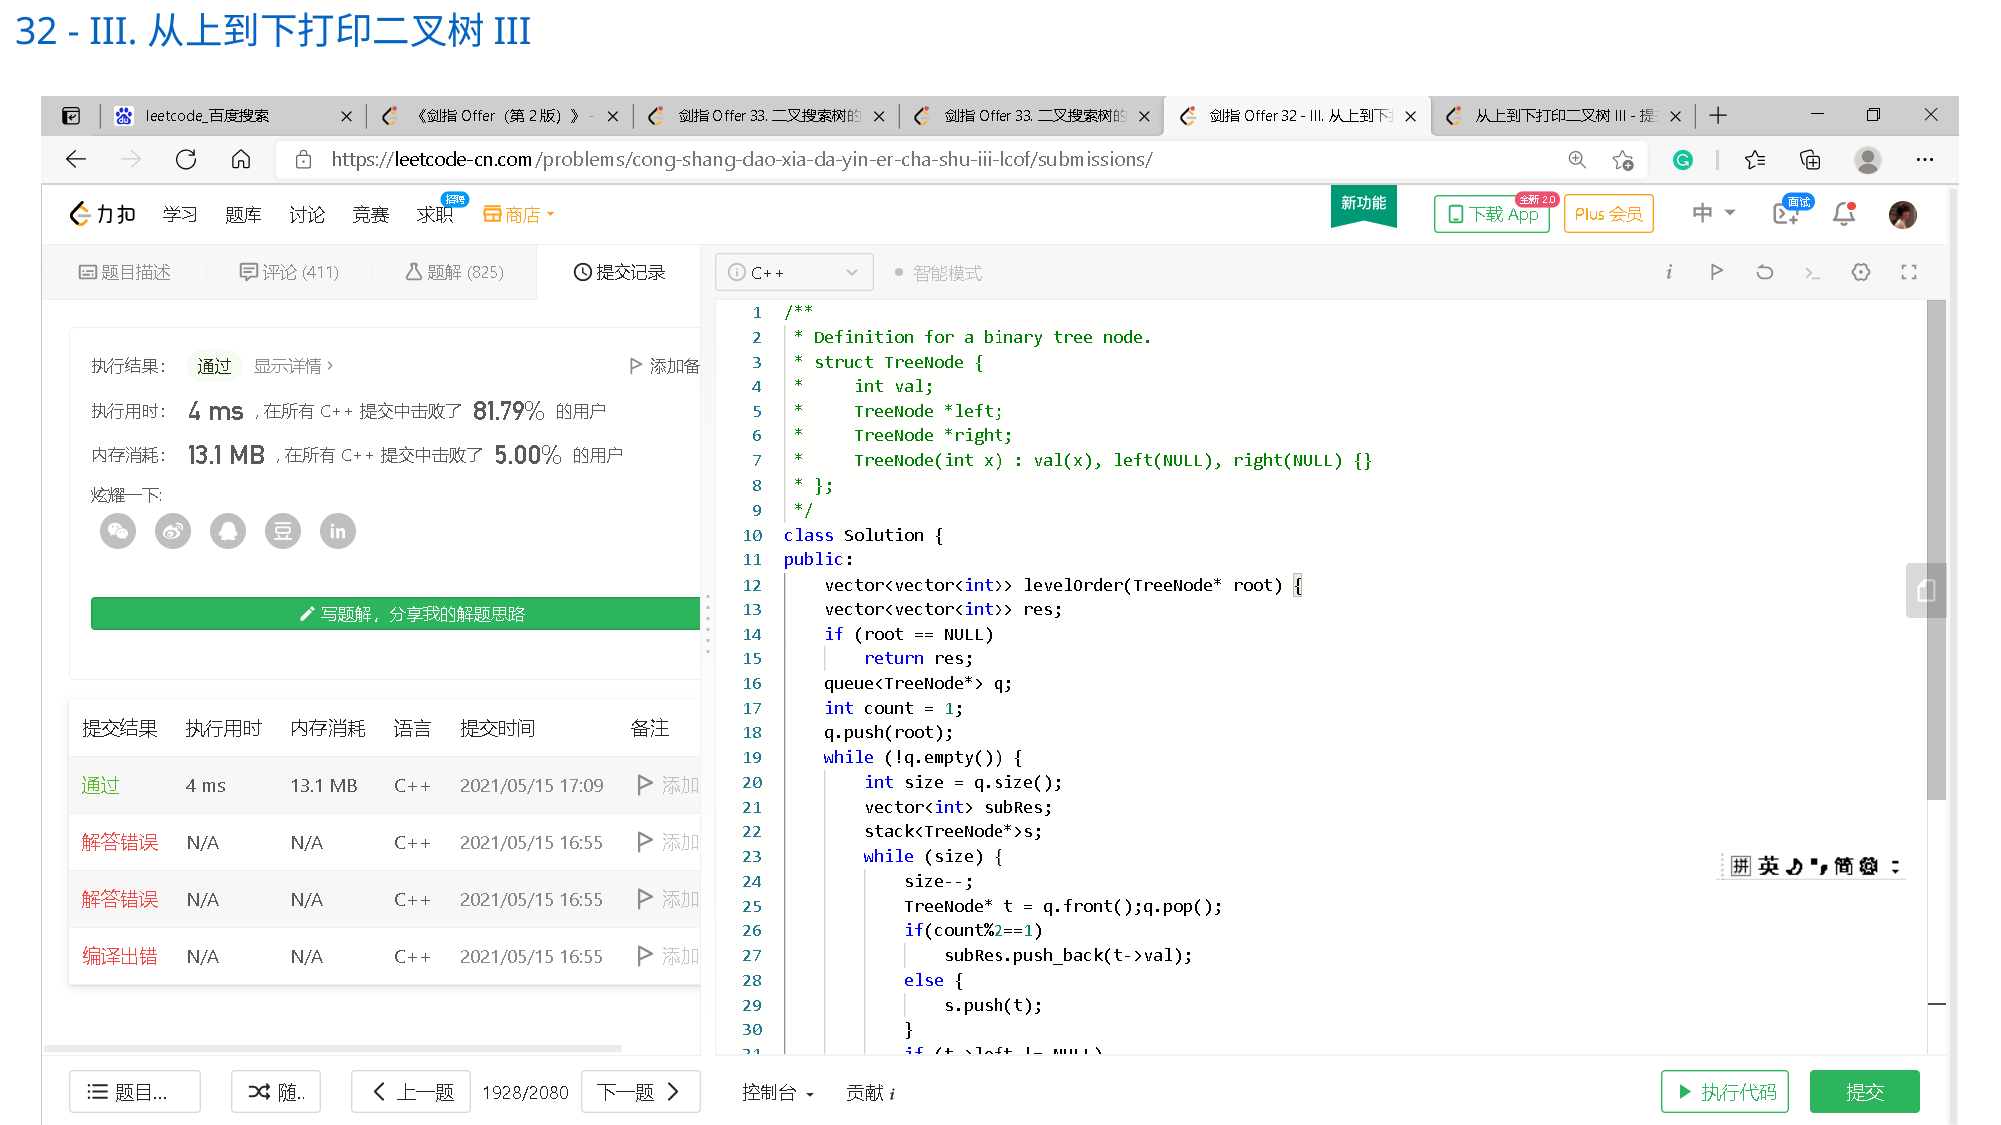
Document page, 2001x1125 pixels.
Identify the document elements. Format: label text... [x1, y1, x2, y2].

picture [41, 96, 1959, 1125]
text_box 32 - III. 从上到下打印二叉树 III [0, 0, 1000, 69]
